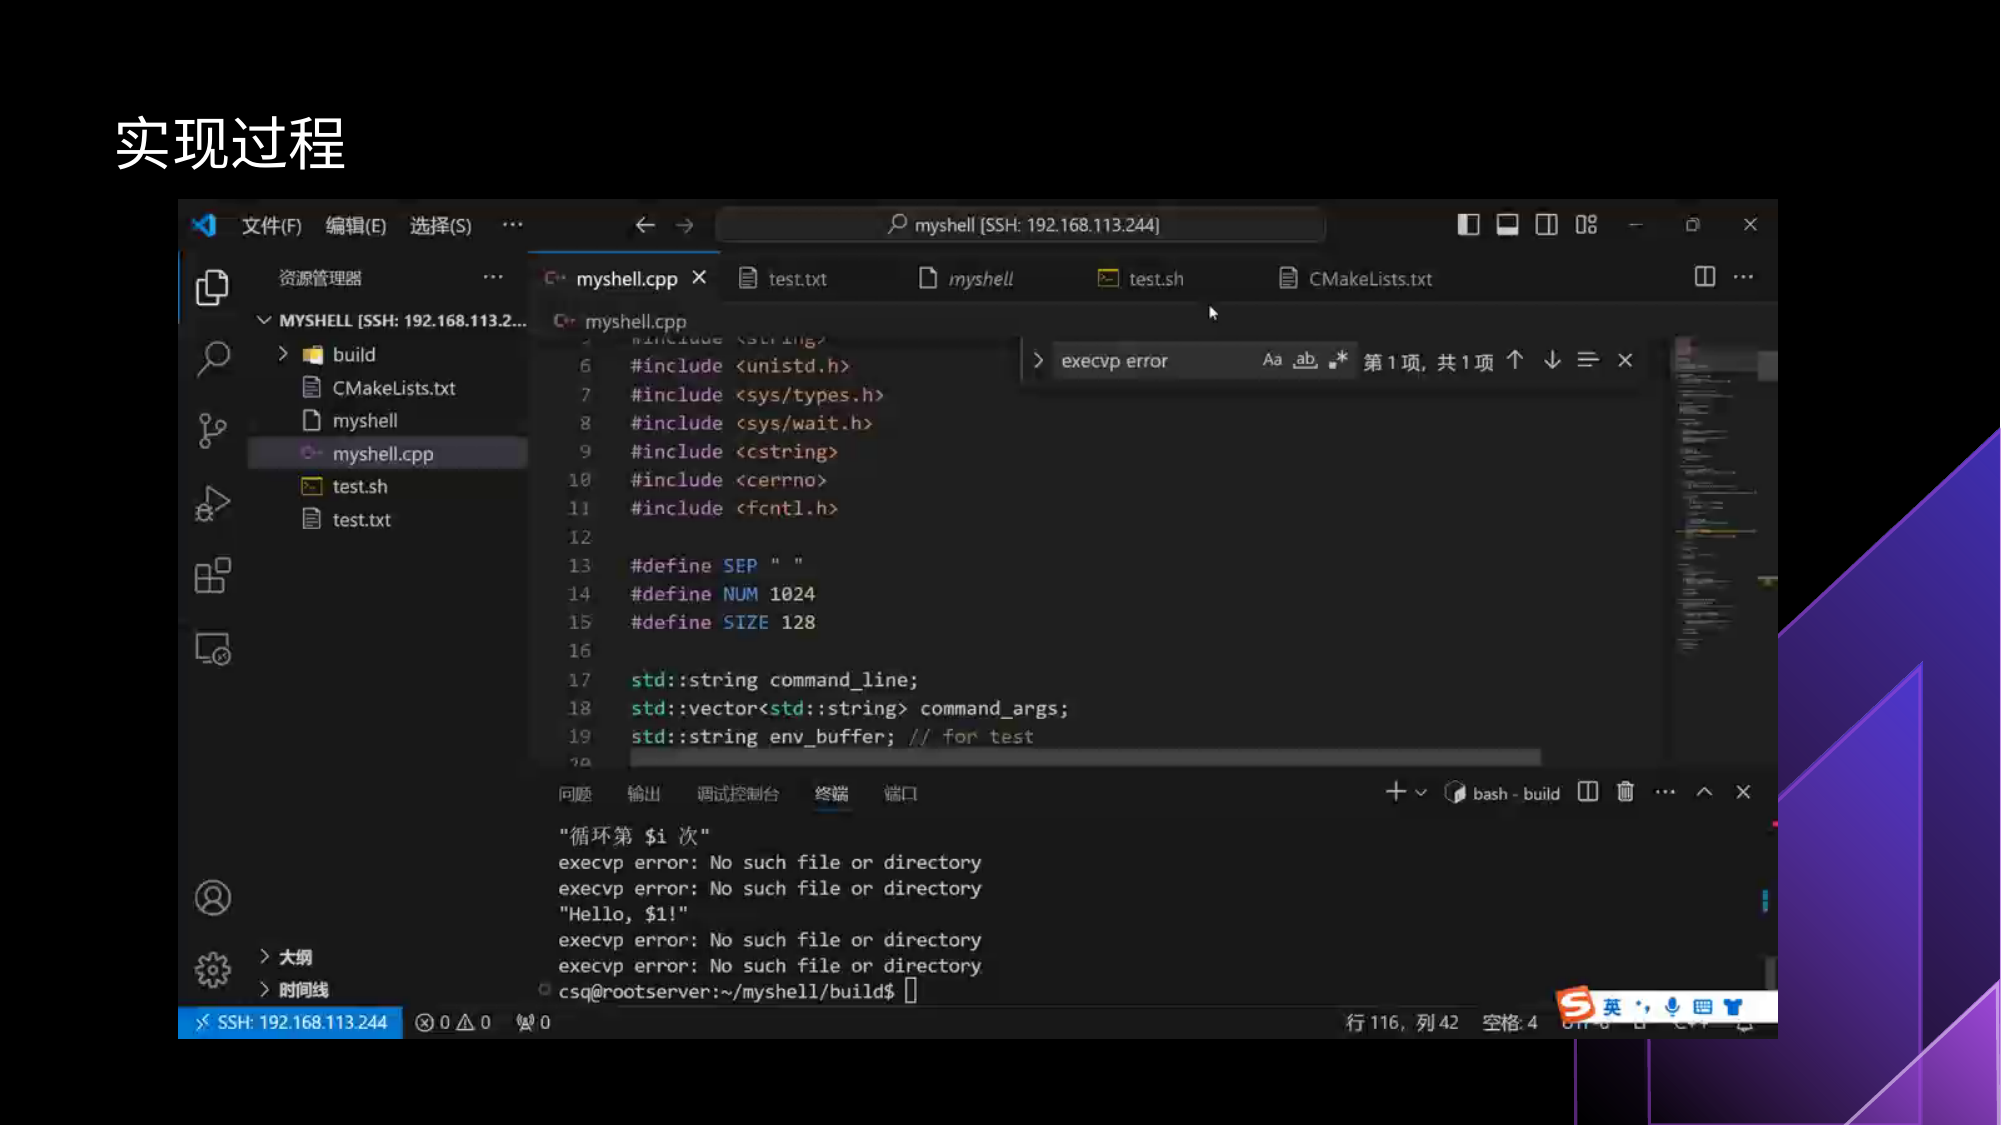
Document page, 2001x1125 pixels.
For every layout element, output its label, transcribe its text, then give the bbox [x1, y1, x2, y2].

title 实现过程 [113, 59, 1886, 178]
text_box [178, 198, 1779, 1039]
